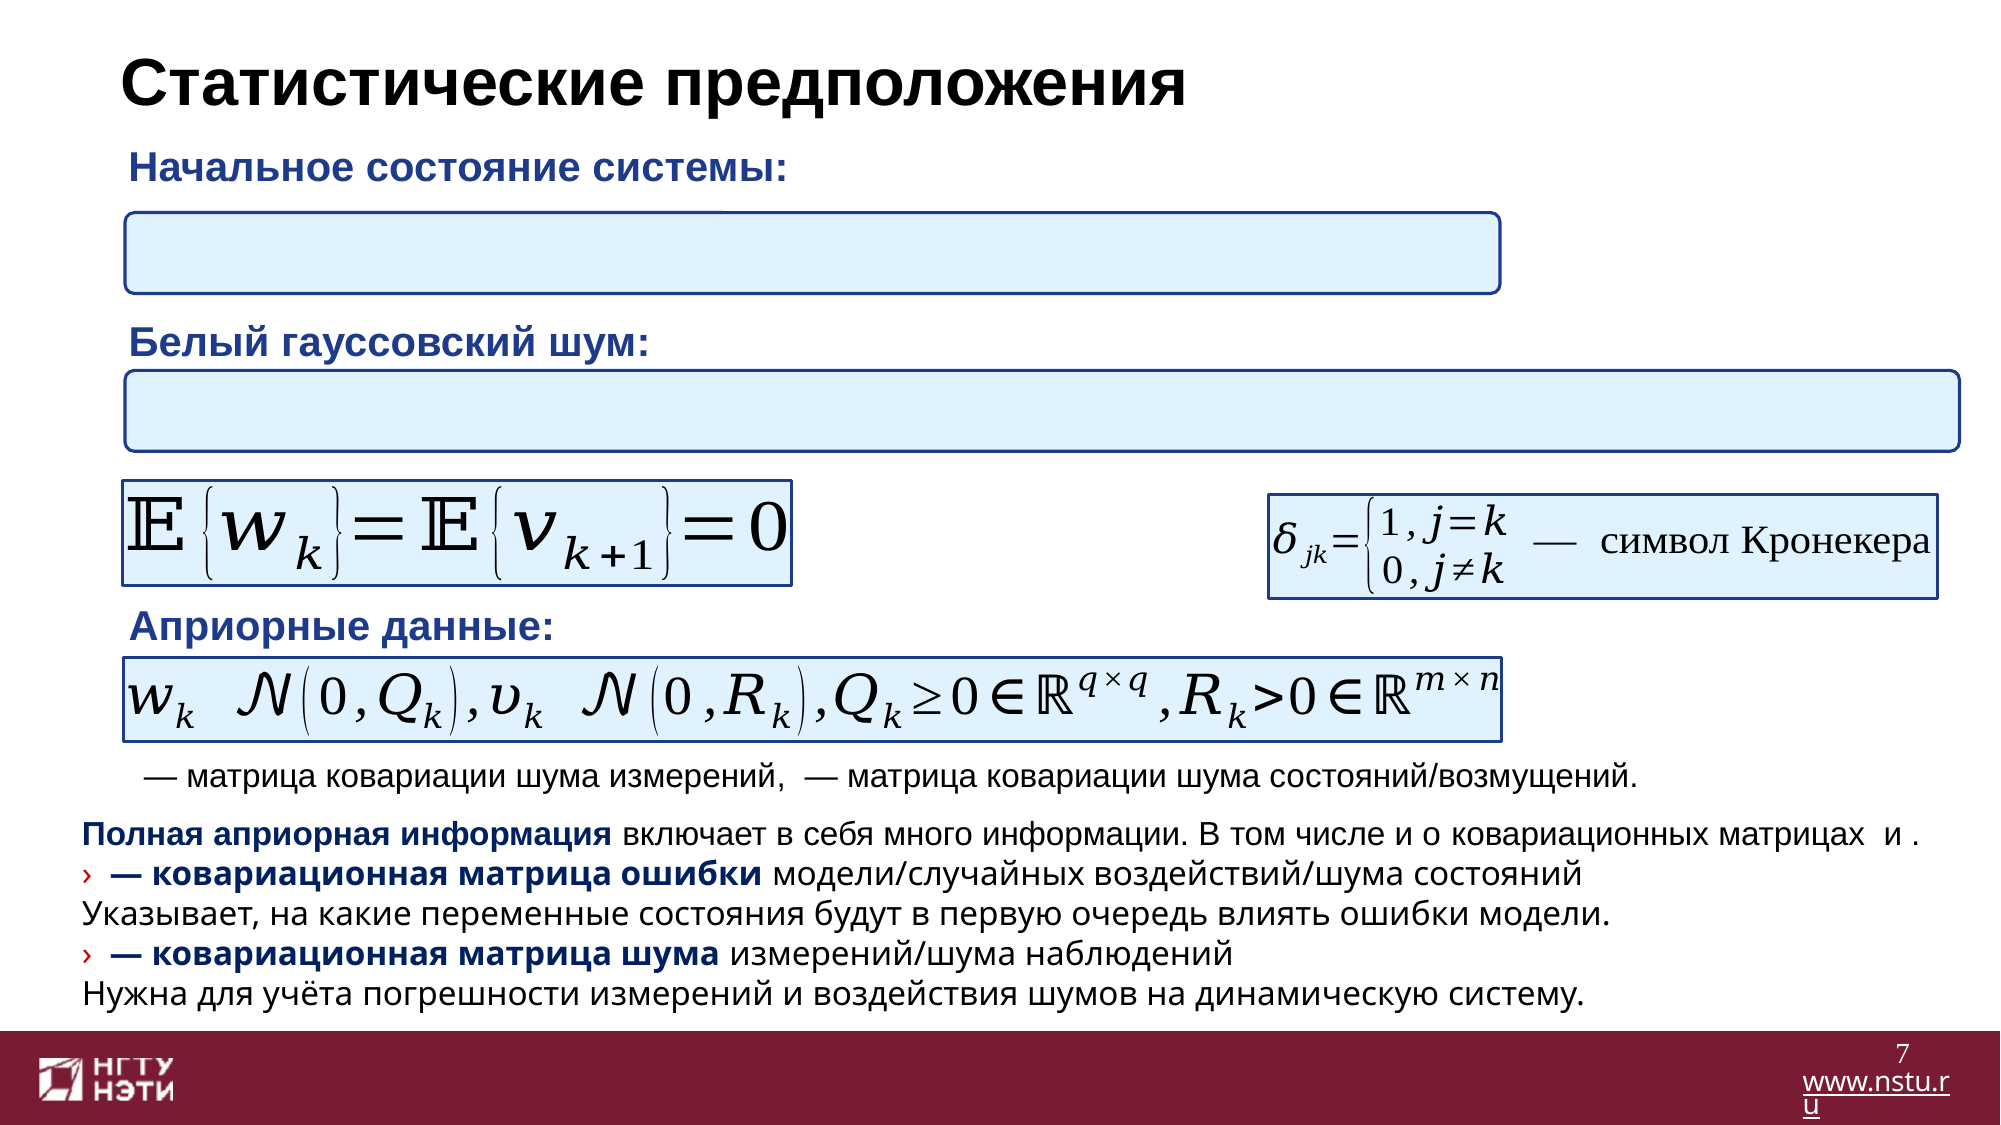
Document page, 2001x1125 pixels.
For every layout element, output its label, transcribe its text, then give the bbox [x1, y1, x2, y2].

text_box www.nstu.ru [1800, 1068, 1960, 1102]
title Статистические предположения [118, 36, 1820, 227]
text_box Априорные данные: [113, 591, 1271, 657]
picture [39, 1058, 173, 1101]
text_box Начальное состояние системы: [113, 132, 1252, 197]
slide_number 7 [1449, 1034, 1910, 1081]
text_box Белый гауссовский шум: [113, 307, 1114, 373]
